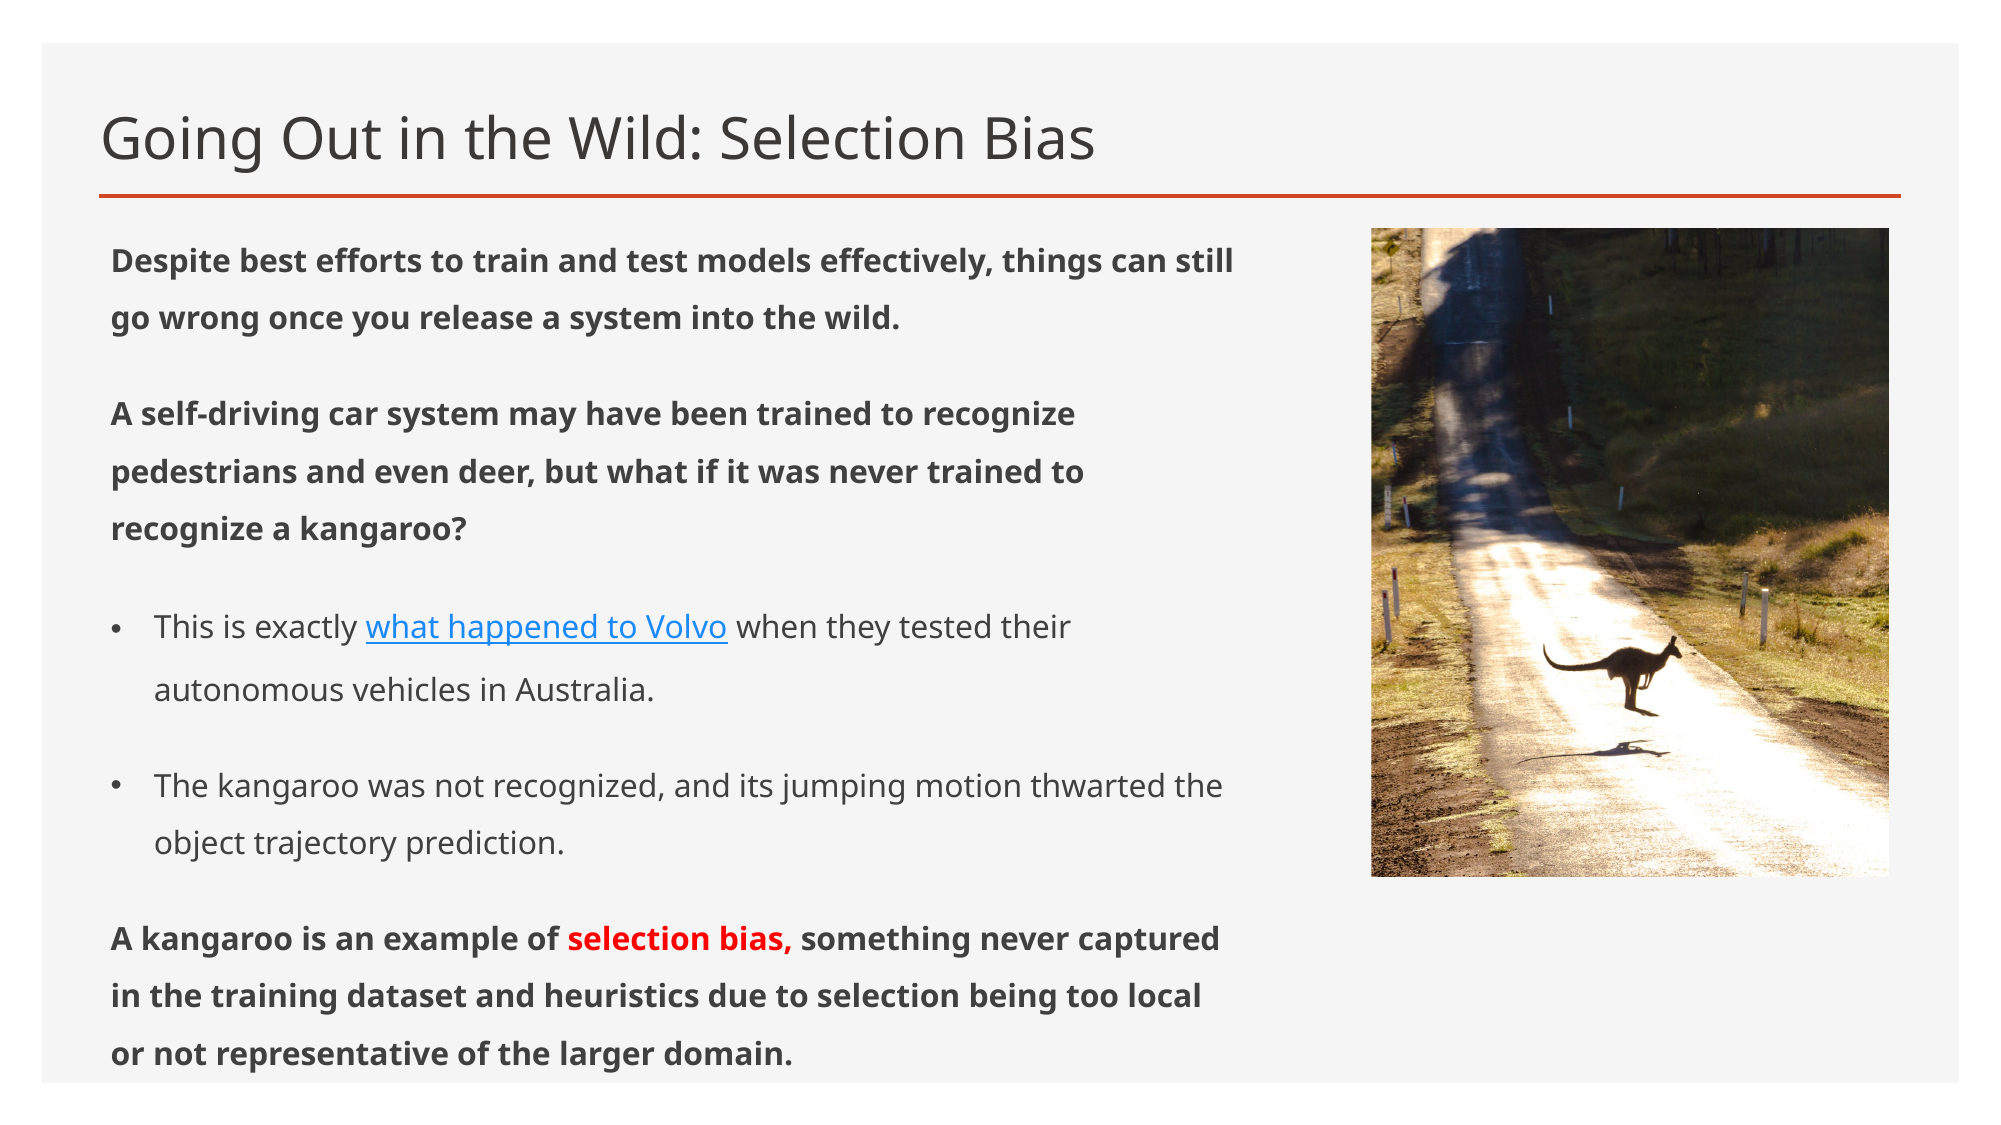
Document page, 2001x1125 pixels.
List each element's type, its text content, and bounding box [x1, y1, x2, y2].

list Despite best efforts to train and test models effectively, things can still go wrong once you release a system into the wild. A self-driving car system may have been trained to recognize pedestrians and even deer, but what if it was never trained to recognize a kangaroo? This is exactly what happened to Volvo when they tested their autonomous vehicles in Australia. The kangaroo was not recognized, and its jumping motion thwarted the object trajectory prediction. A kangaroo is an example of selection bias, something never captured in the training dataset and heuristics due to selection being too local or not representative of the larger domain. [95, 214, 1252, 1083]
title Going Out in the Wild: Selection Bias [85, 73, 1436, 179]
picture [1371, 228, 1889, 877]
